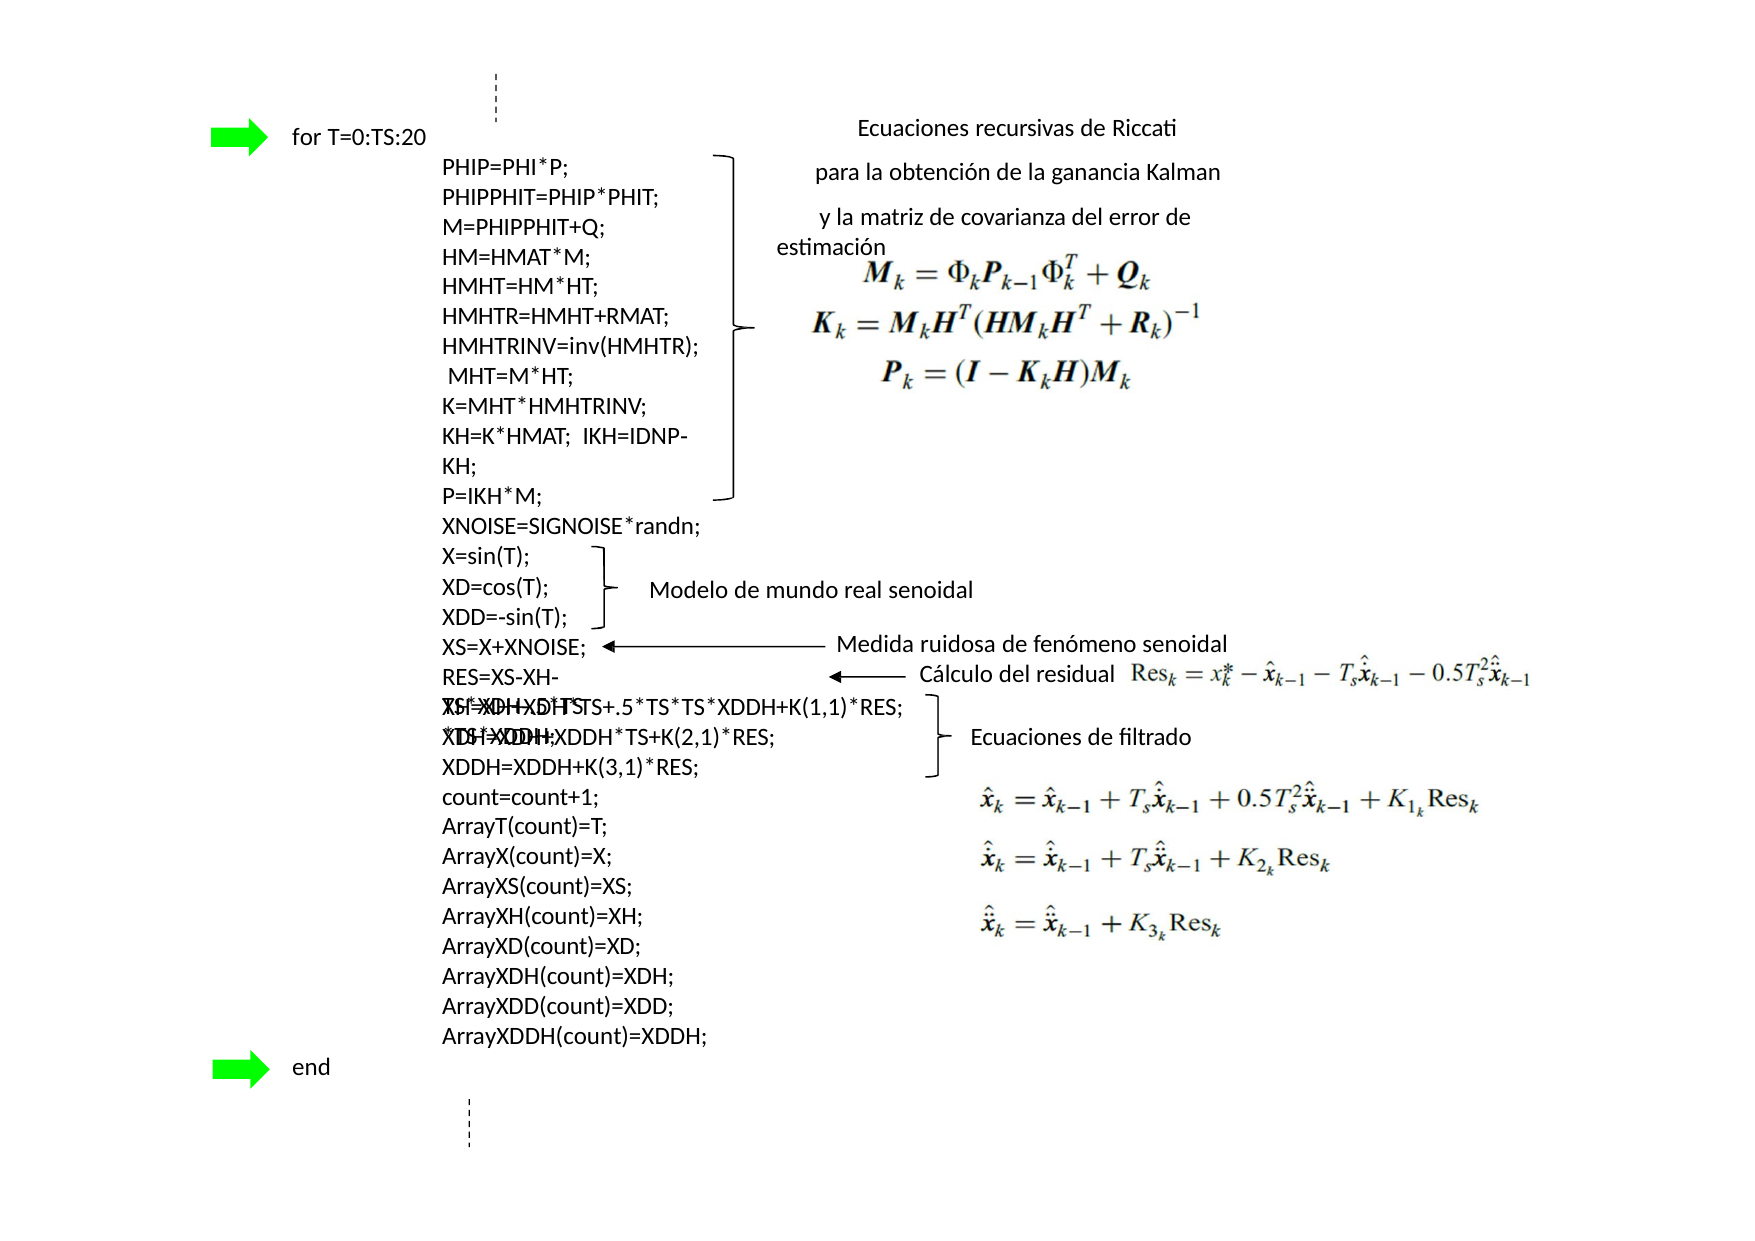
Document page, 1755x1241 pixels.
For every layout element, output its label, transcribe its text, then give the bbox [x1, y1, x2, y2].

picture [978, 838, 1334, 877]
text_box [591, 545, 618, 630]
text_box XD=cos(T); XDD=‐sin(T); XS=X+XNOISE; RES=XS‐XH‐TS*XDH‐.5*TS*TS*XDDH; [440, 568, 819, 688]
picture [1127, 652, 1532, 691]
picture [806, 250, 1200, 393]
text_box [212, 1050, 270, 1089]
text_box PHIP=PHI*P; PHIPPHIT=PHIP*PHIT; M=PHIPPHIT+Q; HM=HMAT*M; HMHT=HM*HT; HMHTR=HMHT+RMAT; HMHTRINV=inv(HMHTR); MHT=M*HT; K=MHT*HMHTRINV; KH=K*HMAT; IKH=IDNP‐KH; P=IKH*M; XNOISE=SIGNOISE*randn; X=sin(T); [439, 148, 708, 570]
text_box Modelo de mundo real senoidal [647, 571, 975, 604]
text_box [712, 154, 755, 501]
text_box Ecuaciones de filtrado [968, 718, 1197, 751]
picture [979, 901, 1221, 946]
picture [978, 777, 1481, 817]
text_box for T=0:TS:20 [289, 118, 429, 151]
text_box [211, 117, 268, 157]
text_box end [289, 1048, 333, 1081]
text_box [602, 640, 826, 653]
text_box Ecuaciones recursivas de Riccati para la obtención de la ganancia Kalman y la matriz de covarianza del error de estimación [774, 94, 1270, 261]
text_box XH=XH+XDH*TS+.5*TS*TS*XDDH+K(1,1)*RES; XDH=XDH+XDDH*TS+K(2,1)*RES; XDDH=XDDH+K(3,1)*RES; count=count+1; ArrayT(count)=T; ArrayX(count)=X; ArrayXS(count)=XS; ArrayXH(count)=XH; ArrayXD(count)=XD; ArrayXDH(count)=XDH; ArrayXDD(count)=XDD; ArrayXDDH(count)=XDDH; [439, 688, 911, 1050]
text_box [925, 693, 952, 778]
text_box Medida ruidosa de fenómeno senoidal Cálculo del residual [834, 625, 1230, 688]
